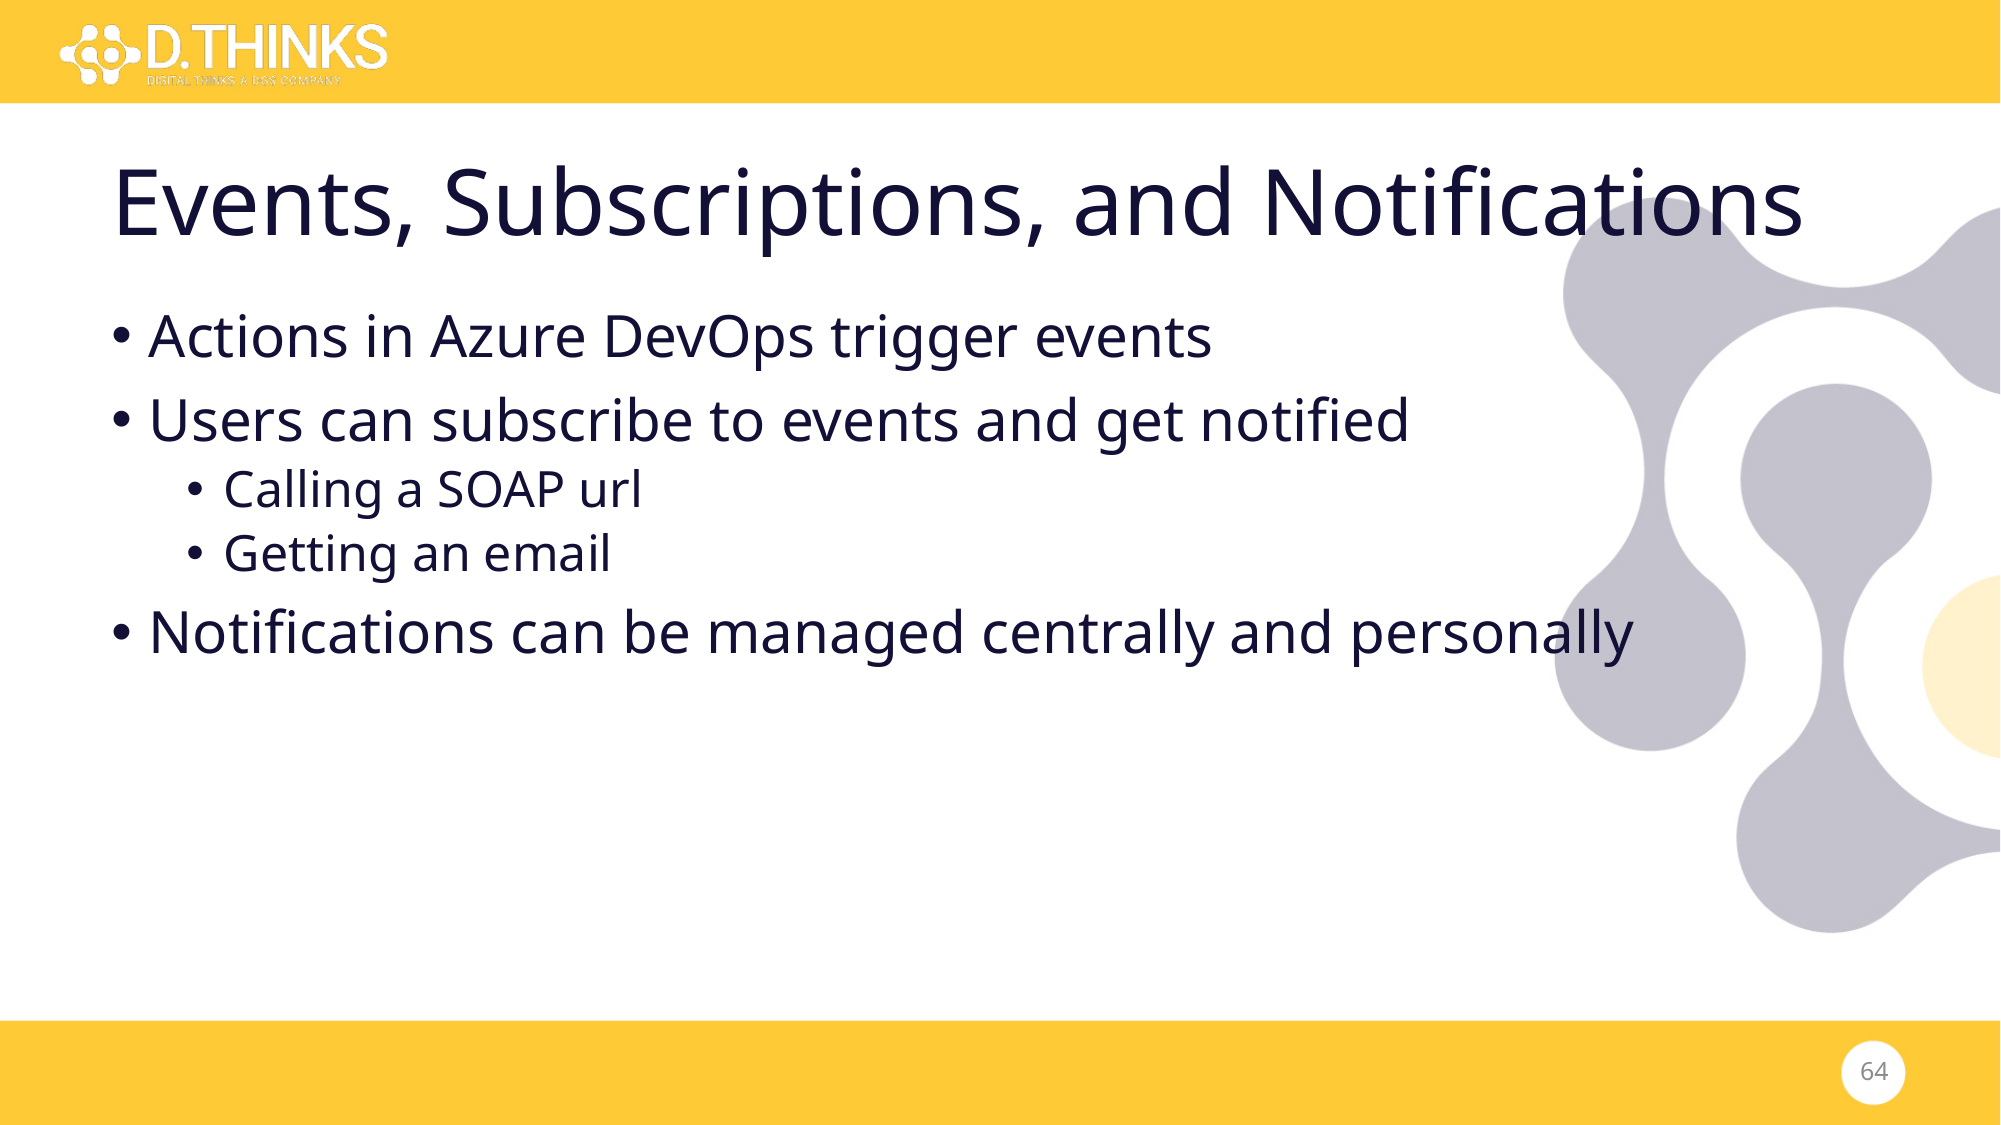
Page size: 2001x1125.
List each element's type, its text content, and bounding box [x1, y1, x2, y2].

list Actions in Azure DevOps trigger events Users can subscribe to events and get notified Calling a SOAP url Getting an email Notifications can be managed centrally and personally [96, 299, 1904, 991]
title Events, Subscriptions, and Notifications [96, 134, 1904, 278]
slide_number 64 [1408, 1042, 1904, 1103]
picture [0, 0, 2001, 1125]
